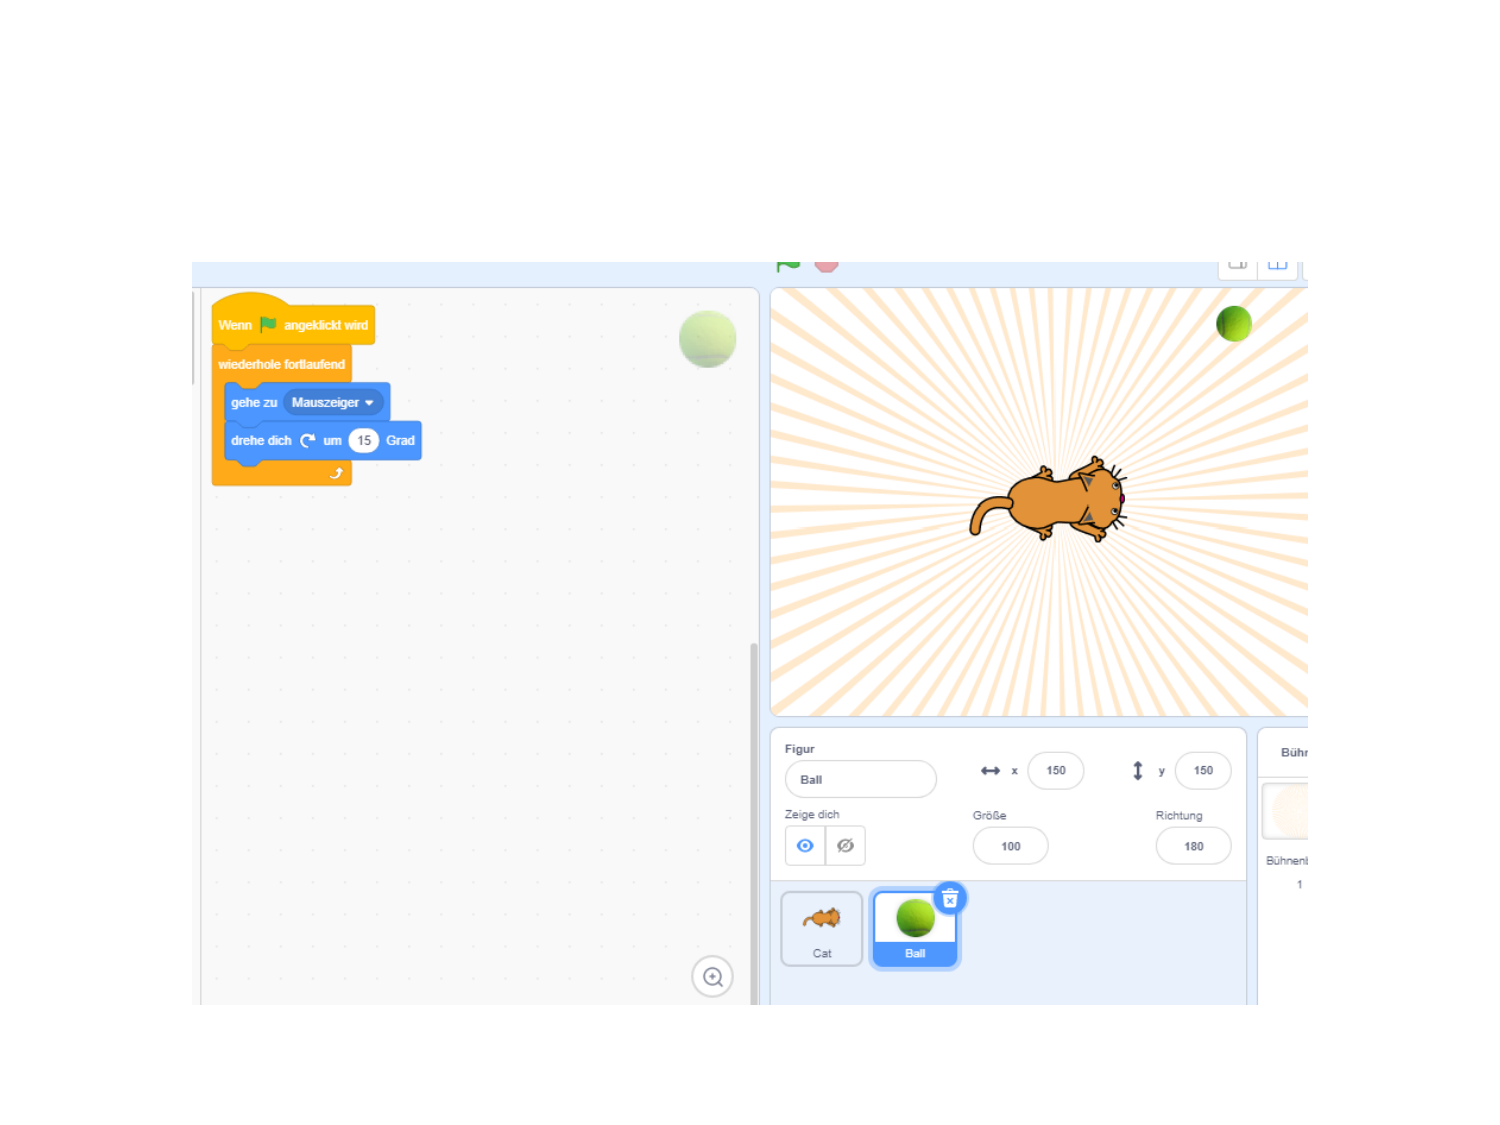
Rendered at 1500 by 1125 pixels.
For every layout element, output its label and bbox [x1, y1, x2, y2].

list [191, 262, 1308, 1006]
